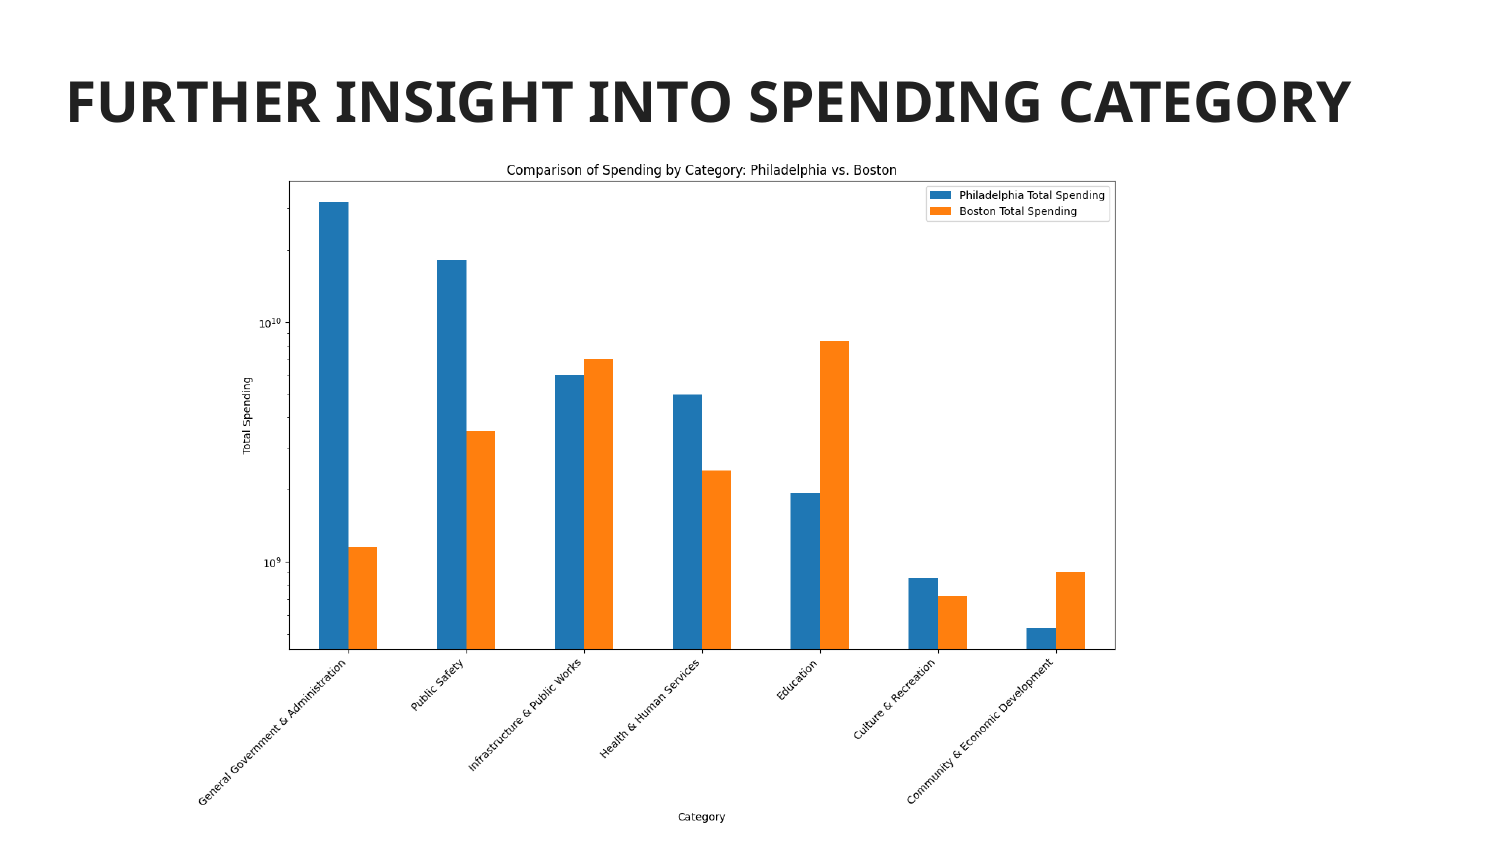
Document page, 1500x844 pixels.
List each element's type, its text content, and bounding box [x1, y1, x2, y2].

title FURTHER INSIGHT INTO SPENDING CATEGORY [50, 50, 1451, 174]
picture [188, 156, 1122, 831]
